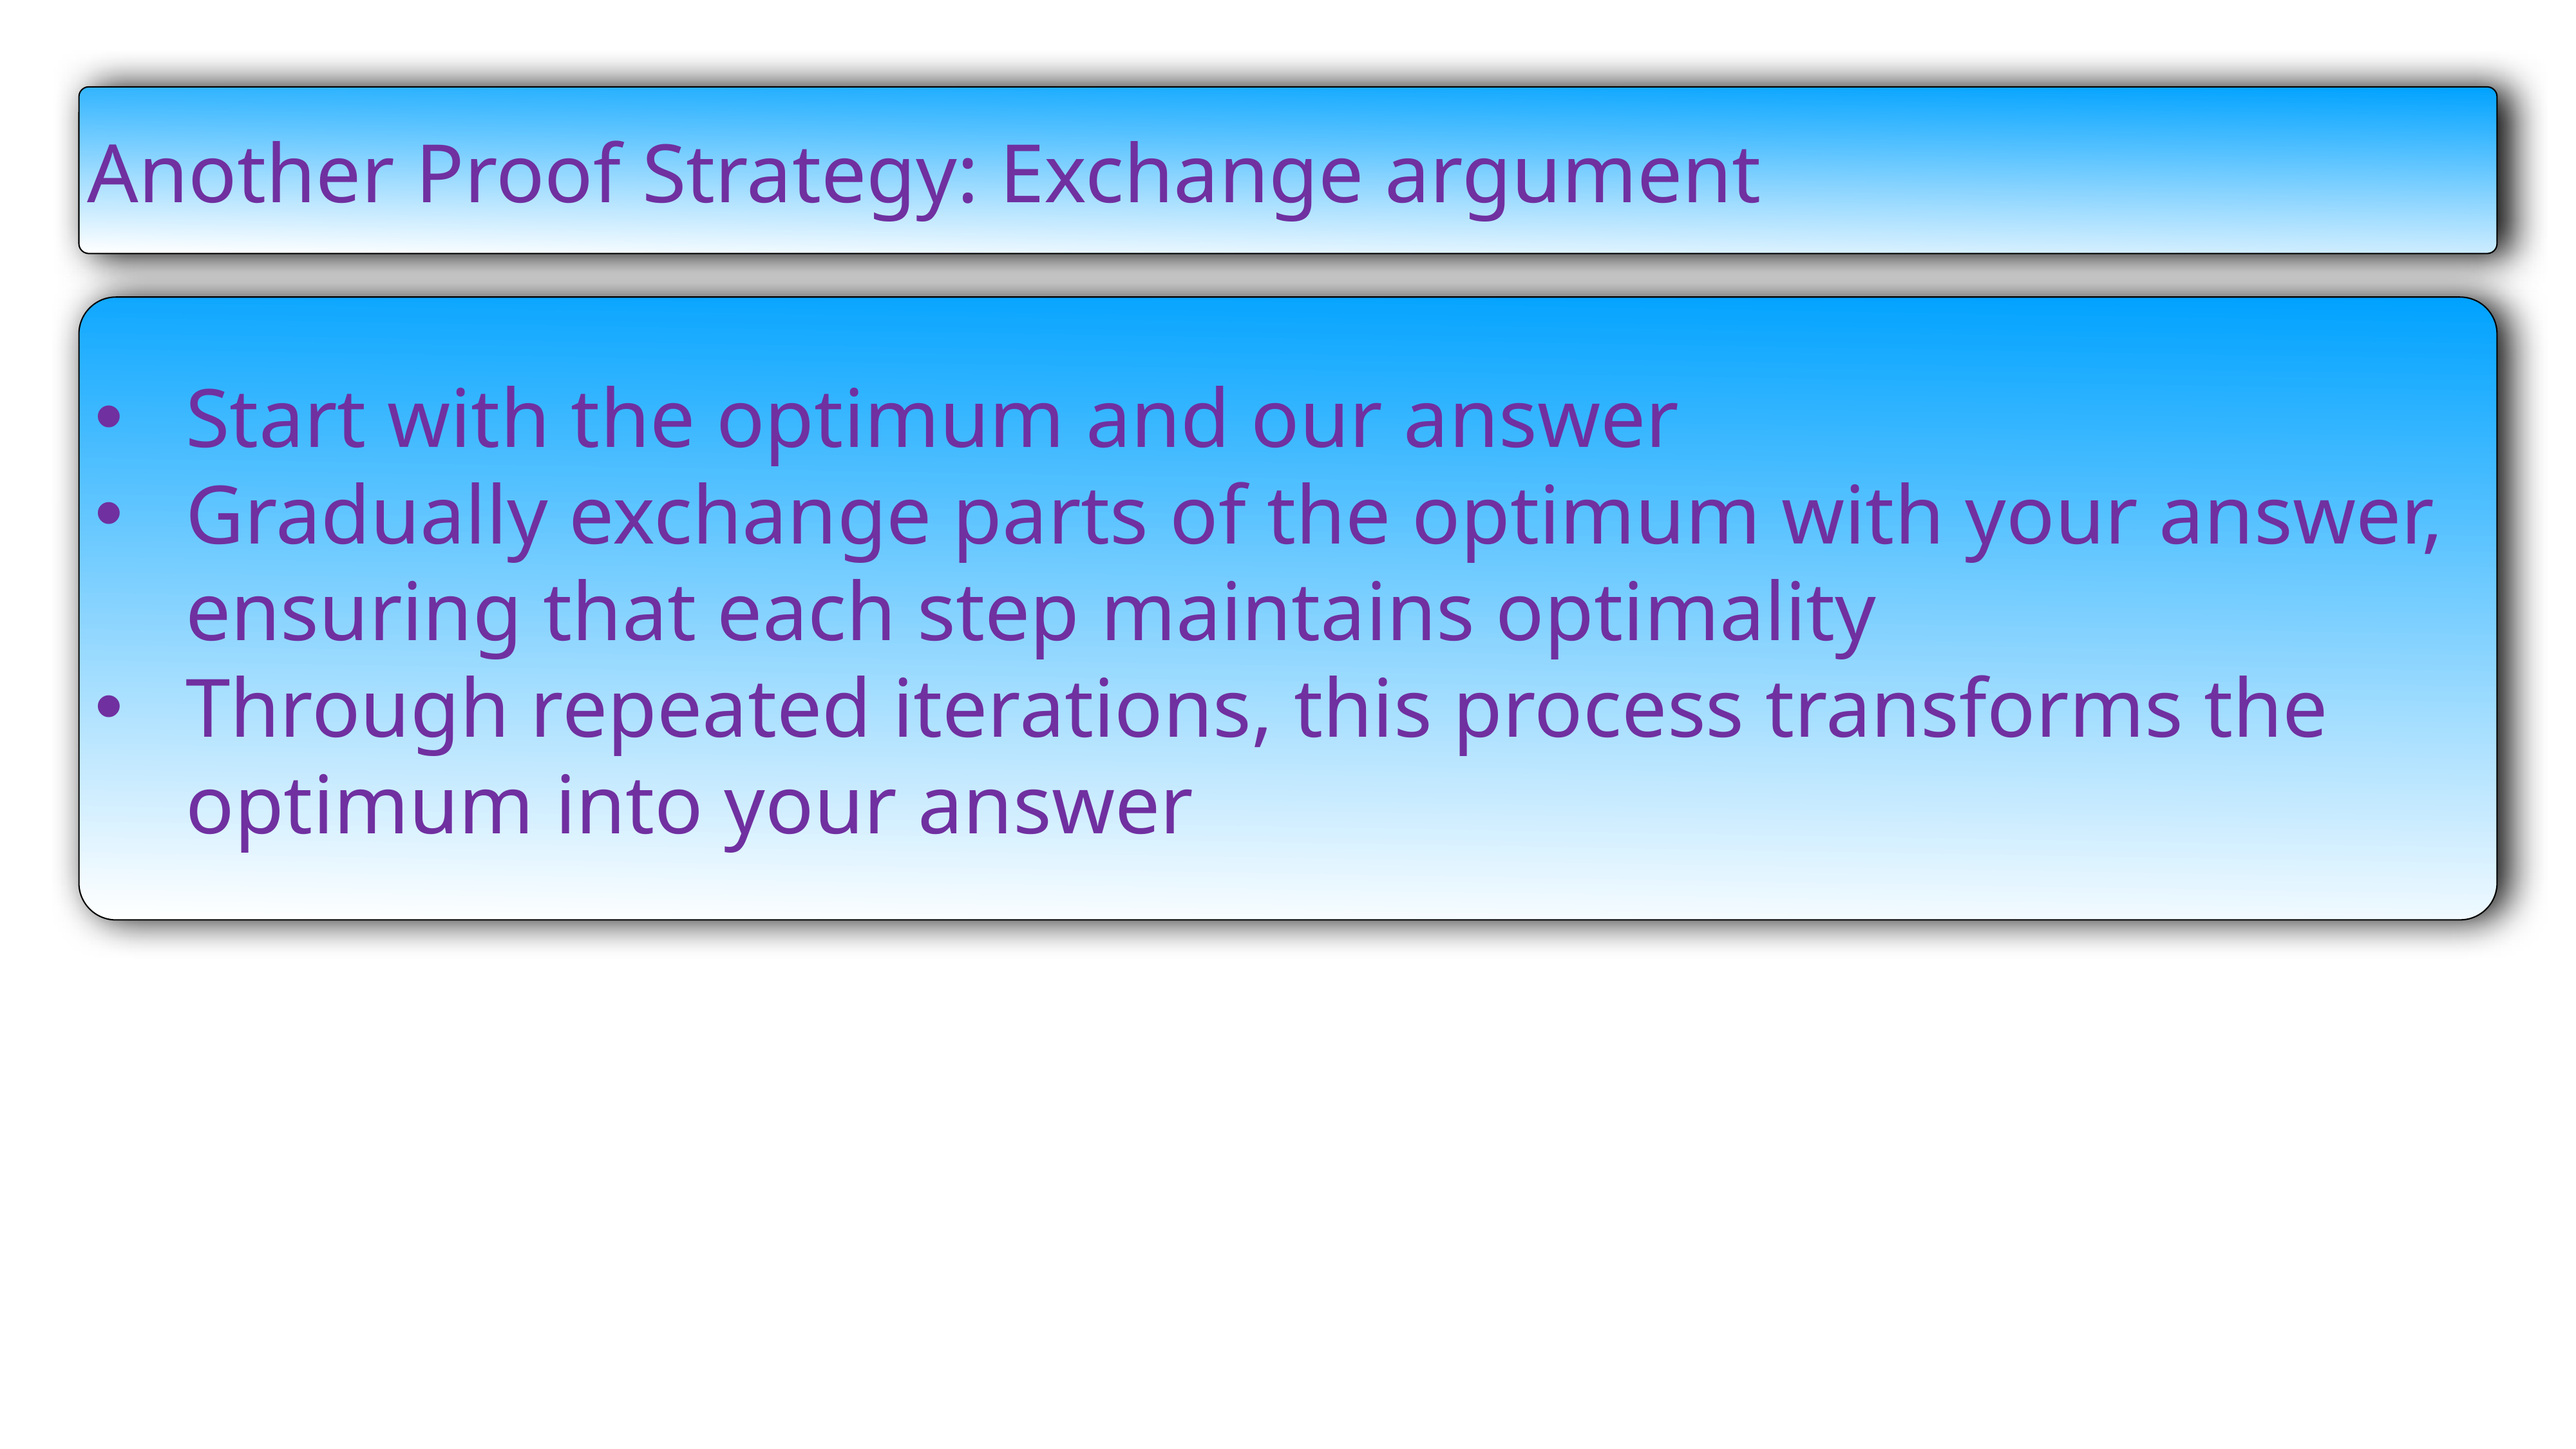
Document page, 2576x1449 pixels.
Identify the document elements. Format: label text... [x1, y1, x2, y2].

text_box Start with the optimum and our answer Gradually exchange parts of the optimum with your answer, ensuring that each step maintains optimality Through repeated iterations, this process transforms the optimum into your answer [79, 297, 2497, 920]
text_box Another Proof Strategy: Exchange argument [79, 86, 2497, 254]
